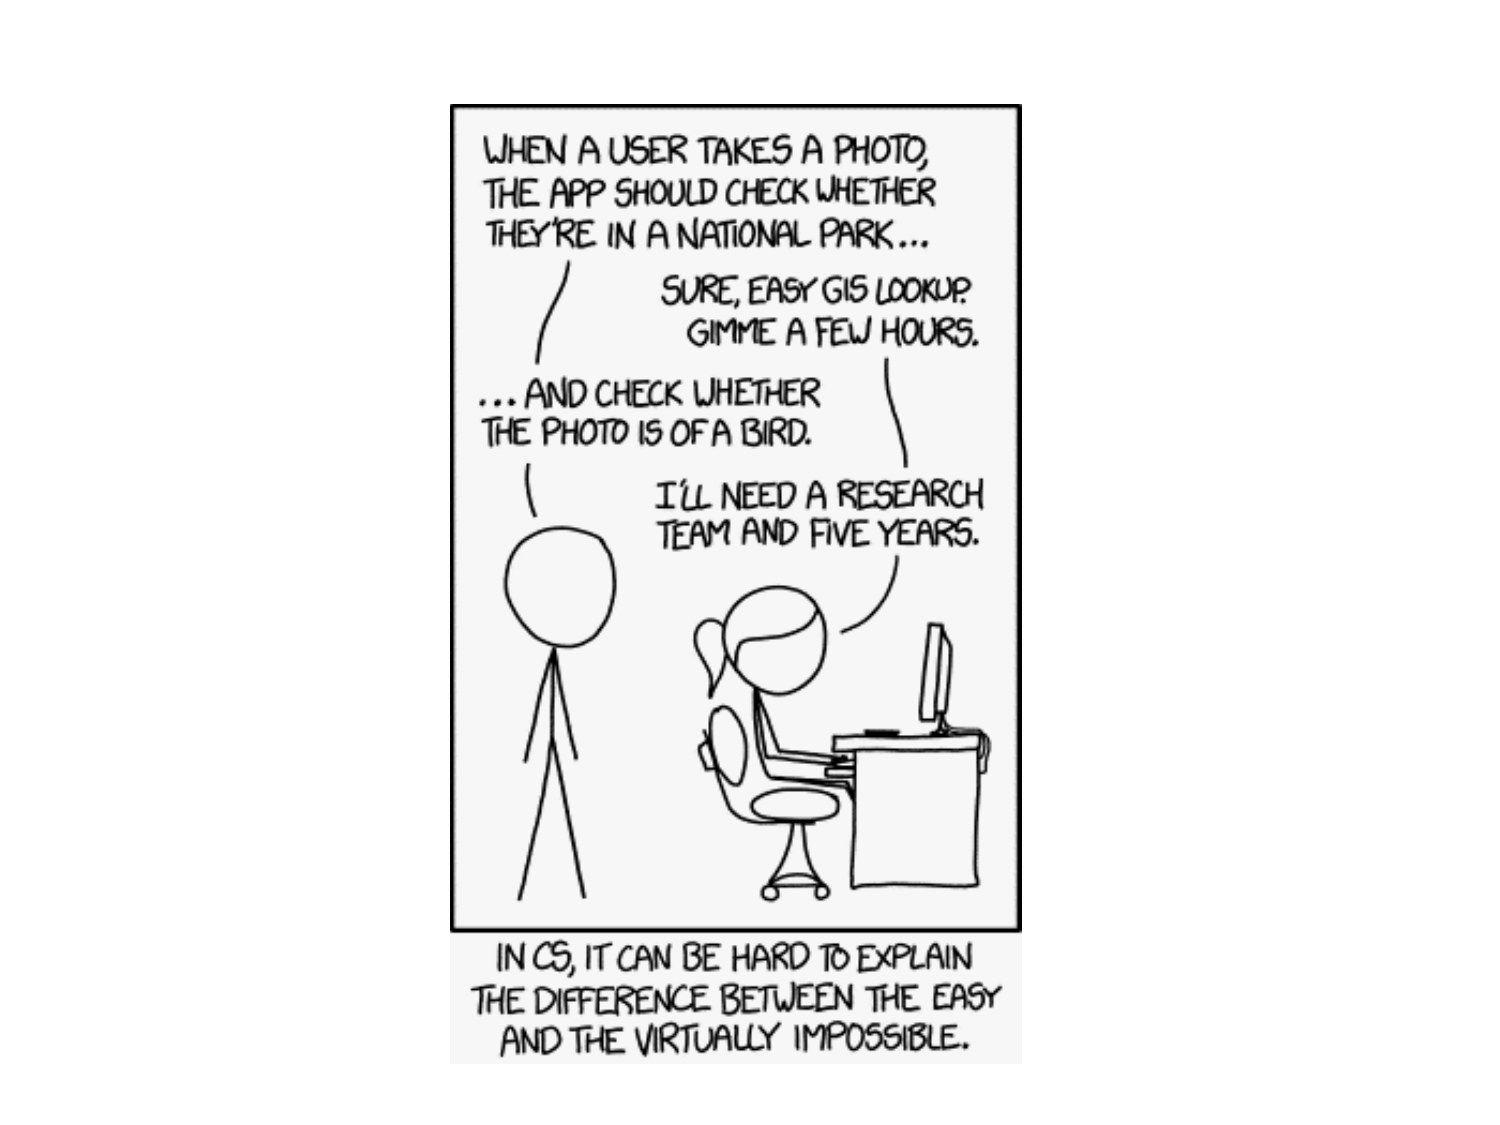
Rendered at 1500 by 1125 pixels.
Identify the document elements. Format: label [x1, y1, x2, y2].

picture [449, 104, 1022, 1065]
